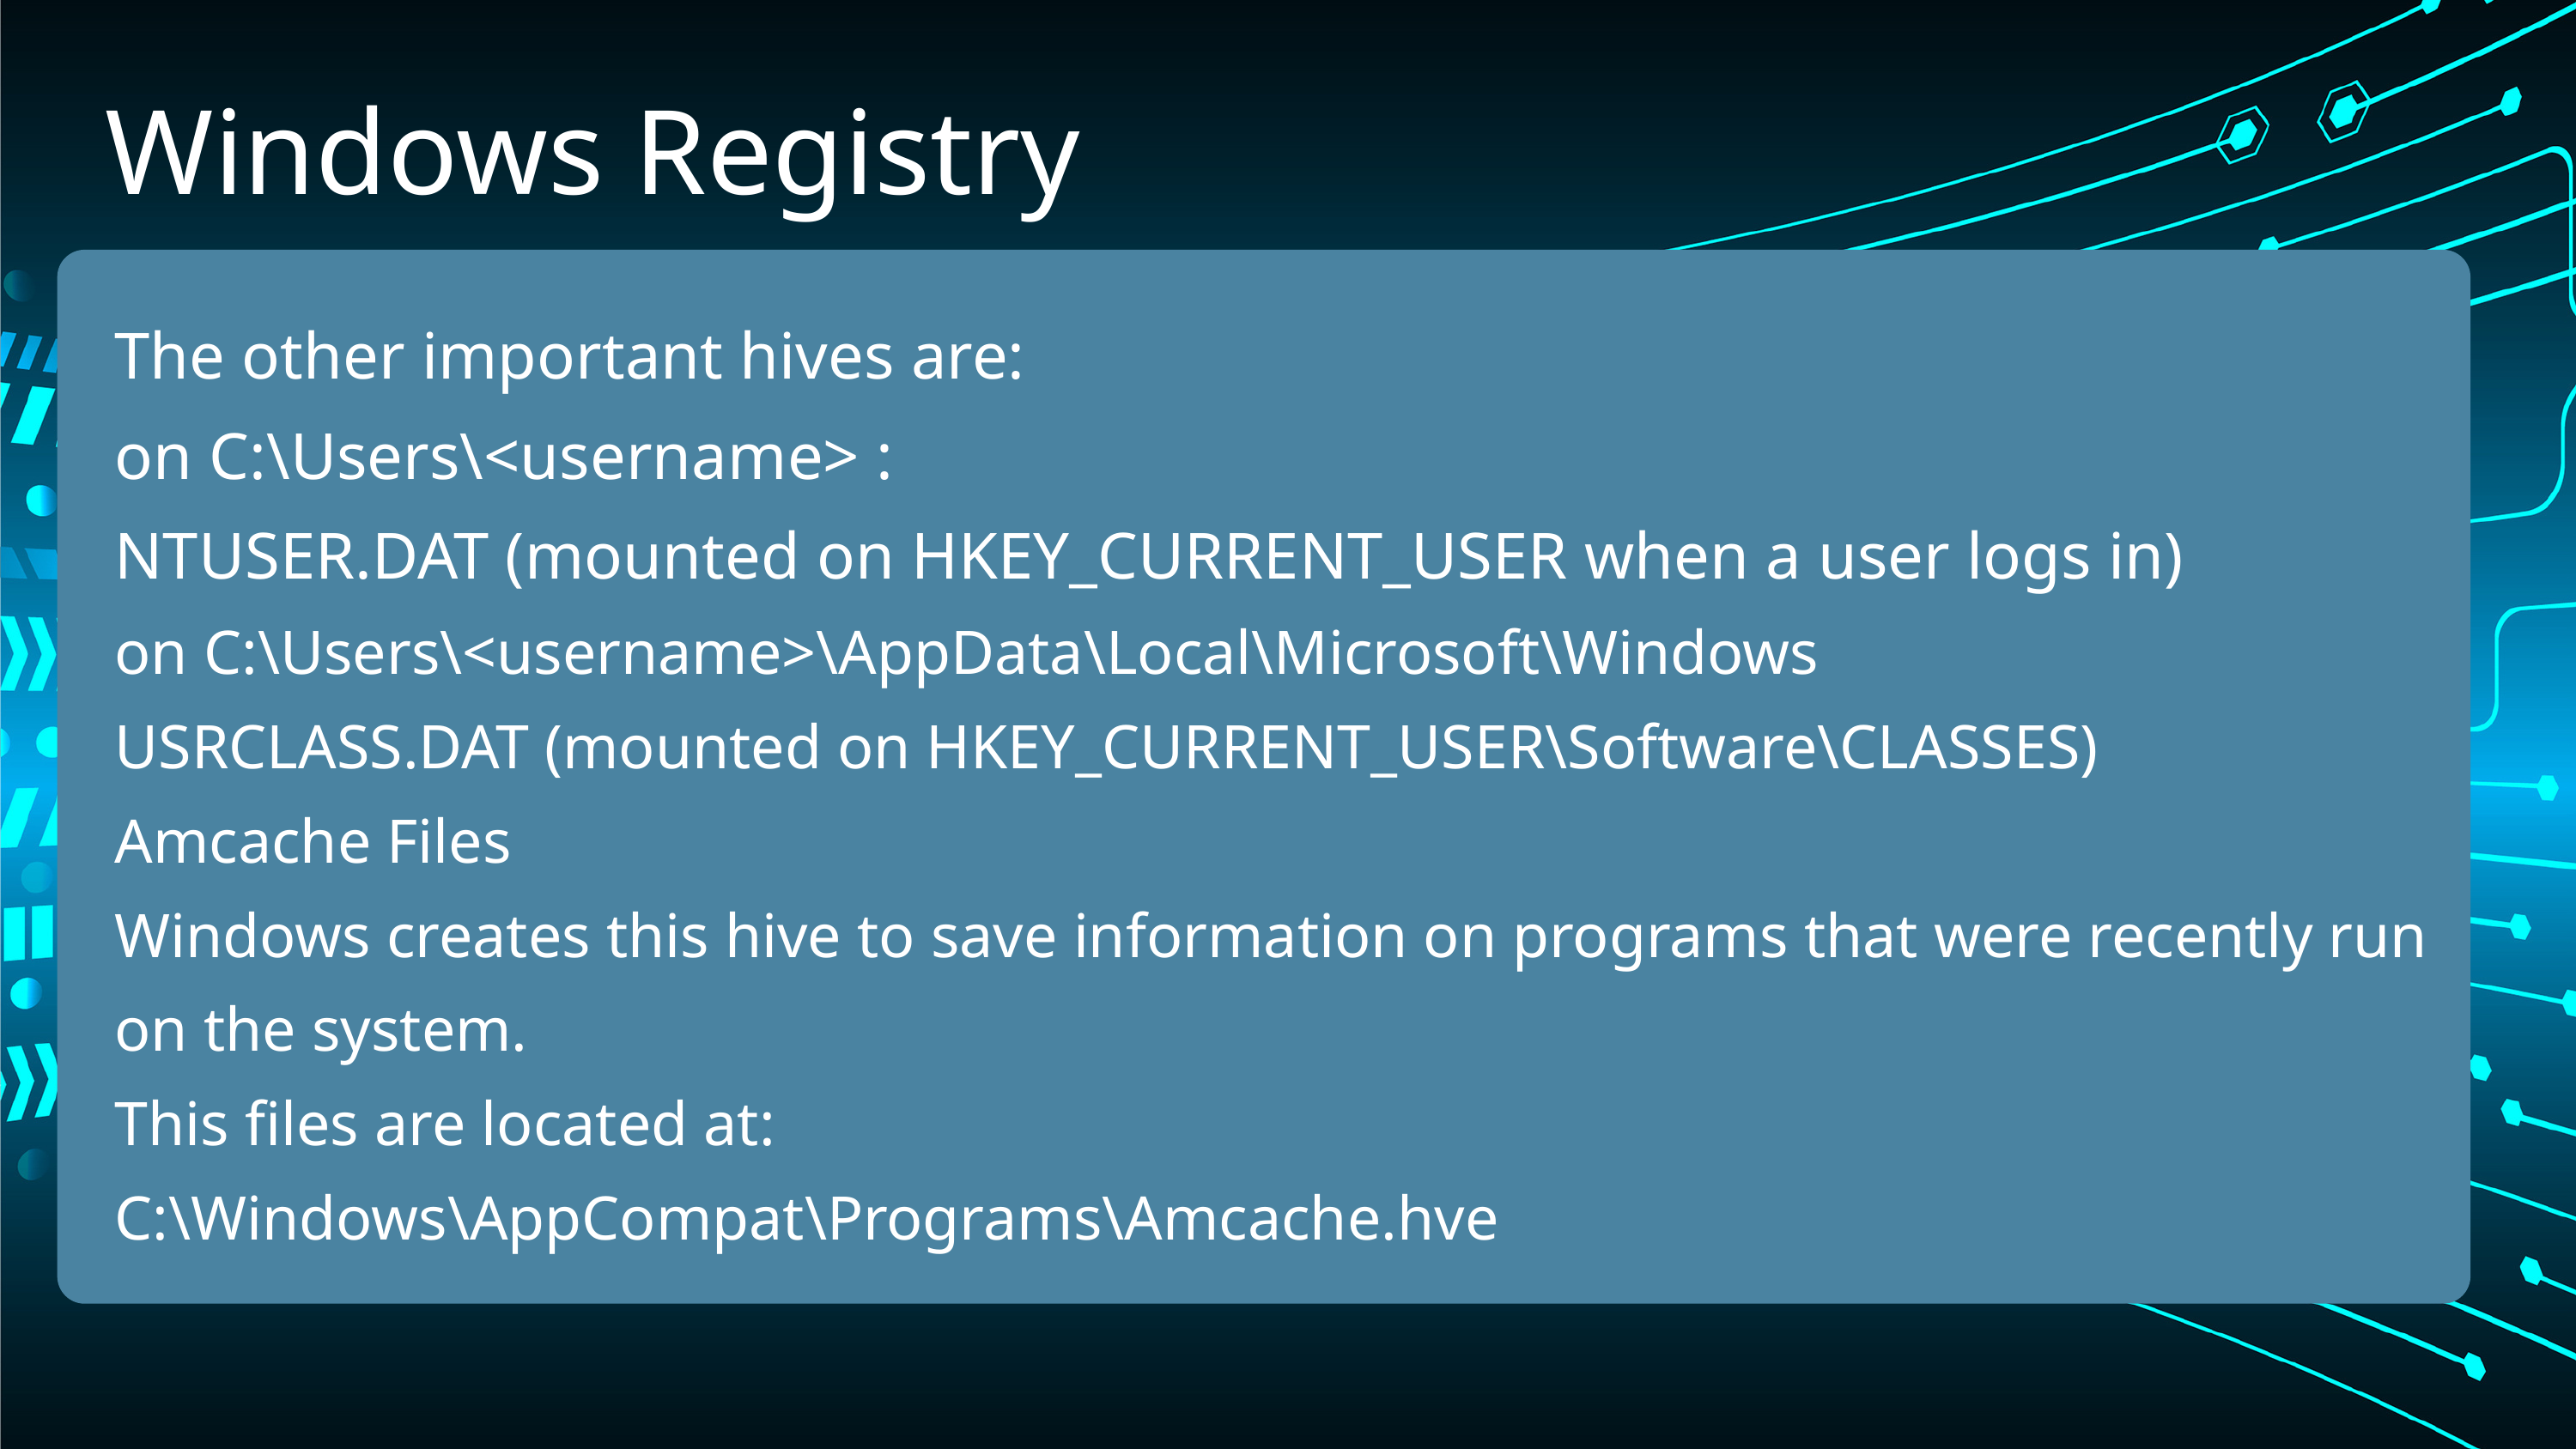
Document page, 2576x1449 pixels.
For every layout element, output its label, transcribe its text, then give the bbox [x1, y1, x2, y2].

text_box The other important hives are: on C:\Users\<username> : NTUSER.DAT (mounted on HKEY_CURRENT_USER when a user logs in) on C:\Users\<username>\AppData\Local\Microsoft\Windows USRCLASS.DAT (mounted on HKEY_CURRENT_USER\Software\CLASSES) Amcache Files Windows creates this hive to save information on programs that were recently run on the system. This files are located at: C:\Windows\AppCompat\Programs\Amcache.hve [114, 1313, 2462, 1449]
text_box [0, 0, 2576, 1449]
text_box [57, 249, 2471, 1304]
text_box Windows Registry [90, 34, 1126, 218]
